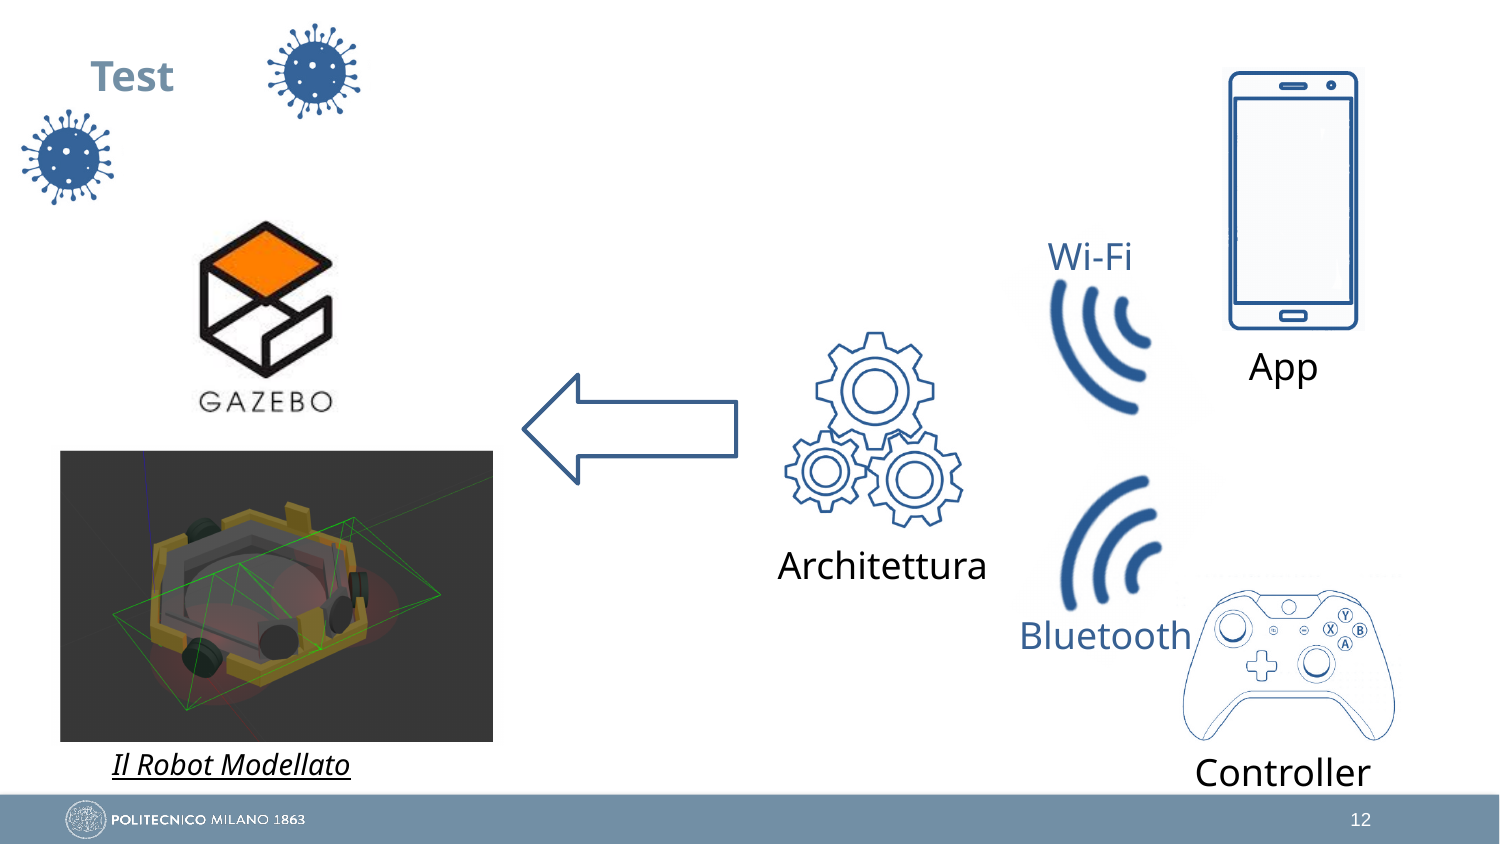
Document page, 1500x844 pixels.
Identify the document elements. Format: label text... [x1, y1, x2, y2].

title Test [375, 33, 1425, 115]
title Test [75, 33, 252, 115]
text_box App [1234, 335, 1376, 396]
text_box Il Robot Modellato [97, 755, 437, 790]
picture [759, 315, 988, 544]
picture [1048, 235, 1403, 765]
picture [50, 445, 505, 747]
text_box Wi-Fi [985, 226, 1196, 286]
picture [62, 797, 308, 841]
picture [159, 209, 365, 425]
picture [257, 11, 371, 124]
text_box Controller [1179, 765, 1407, 802]
text_box Architettura [752, 535, 1013, 595]
text_box Bluetooth [1001, 604, 1168, 665]
picture [1222, 67, 1365, 331]
text_box [521, 372, 739, 486]
picture [11, 97, 124, 210]
